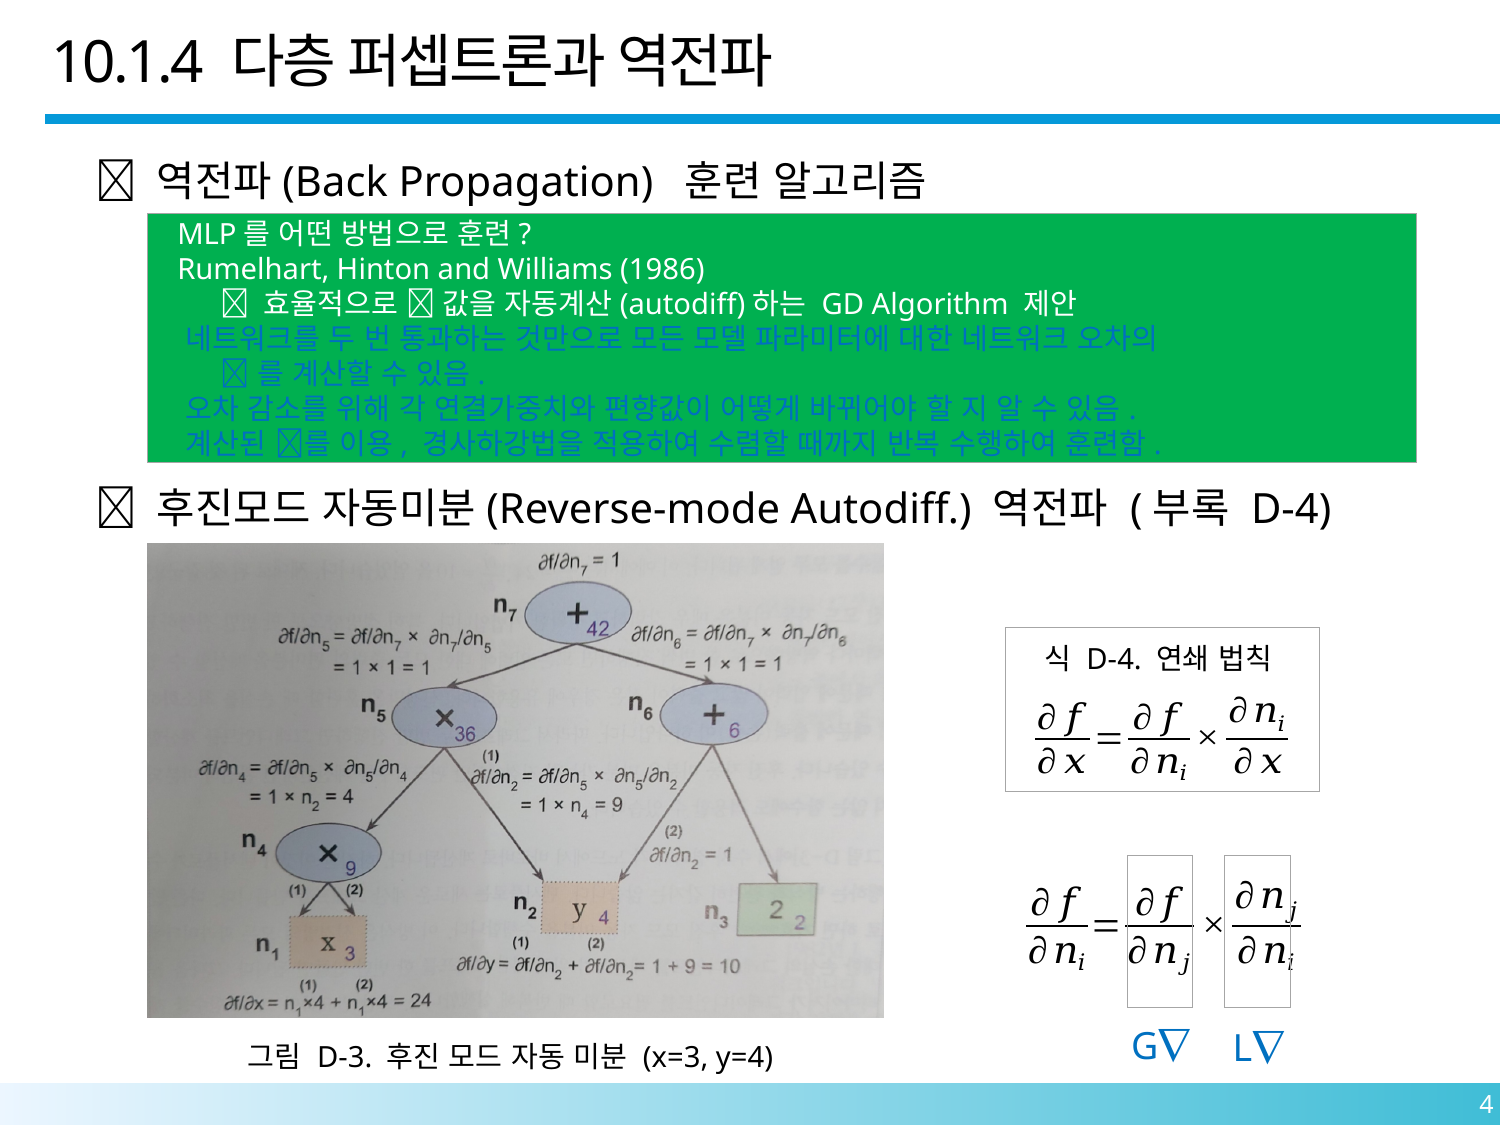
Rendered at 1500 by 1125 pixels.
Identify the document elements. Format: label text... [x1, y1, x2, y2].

text_box [1126, 854, 1194, 1008]
text_box 그림 D-3. 후진 모드 자동 미분 (x=3, y=4) [233, 1030, 812, 1081]
text_box  역전파(Back Propagation) 훈련 알고리즘 [80, 147, 964, 213]
picture [147, 543, 884, 1018]
text_box MLP를 어떤 방법으로 훈련? Rumelhart, Hinton and Williams (1986)  효율적으로  값을 자동계산(autodiff)하는 GD Algorithm 제안 네트워크를 두 번 통과하는 것만으로 모든 모델 파라미터에 대한 네트워크 오차의 를 계산할 수 있음. 오차 감소를 위해 각 연결가중치와 편향값이 어떻게 바뀌어야 할 지 알 수 있음. 계산된 를 이용, 경사하강법을 적용하여 수렴할 때까지 반복 수행하여 훈련함. [146, 212, 1418, 463]
text_box 10.1.4 다층 퍼셉트론과 역전파 [36, 25, 1251, 112]
text_box  후진모드 자동미분(Reverse-mode Autodiff.) 역전파 (부록 D-4) [80, 474, 1356, 540]
slide_number 4 [1158, 1081, 1500, 1125]
text_box [1224, 854, 1291, 1008]
text_box [1004, 626, 1321, 792]
text_box G [1116, 1015, 1204, 1075]
text_box L [1218, 1016, 1298, 1076]
